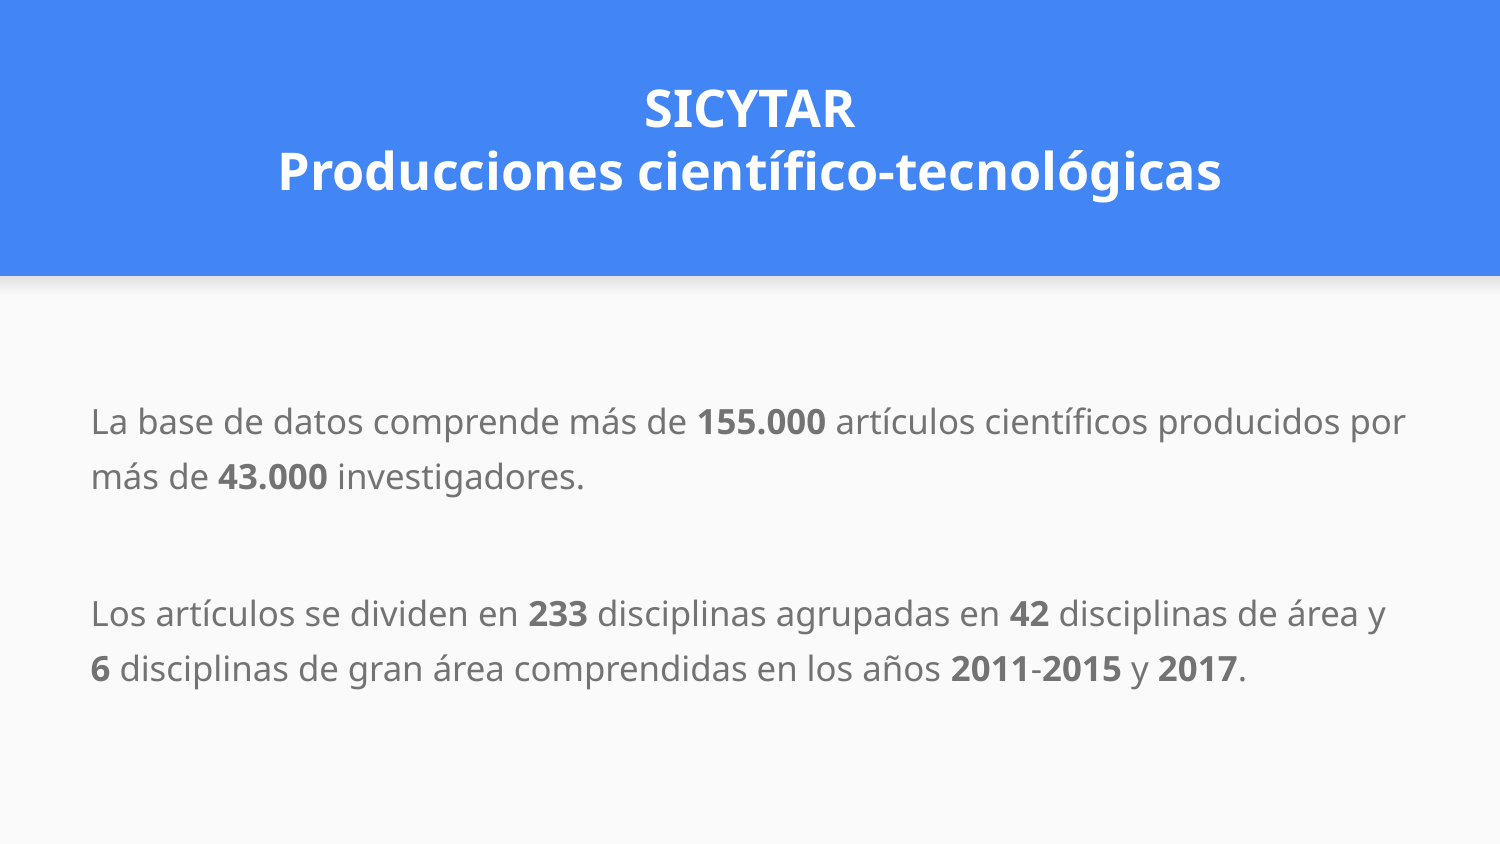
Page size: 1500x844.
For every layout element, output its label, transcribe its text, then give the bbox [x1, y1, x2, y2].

text_box SICYTAR Producciones científico-tecnológicas [80, 60, 1420, 216]
list La base de datos comprende más de 155.000 artículos científicos producidos por más de 43.000 investigadores. Los artículos se dividen en 233 disciplinas agrupadas en 42 disciplinas de área y 6 disciplinas de gran área comprendidas en los años 2011-2015 y 2017. [75, 375, 1425, 713]
